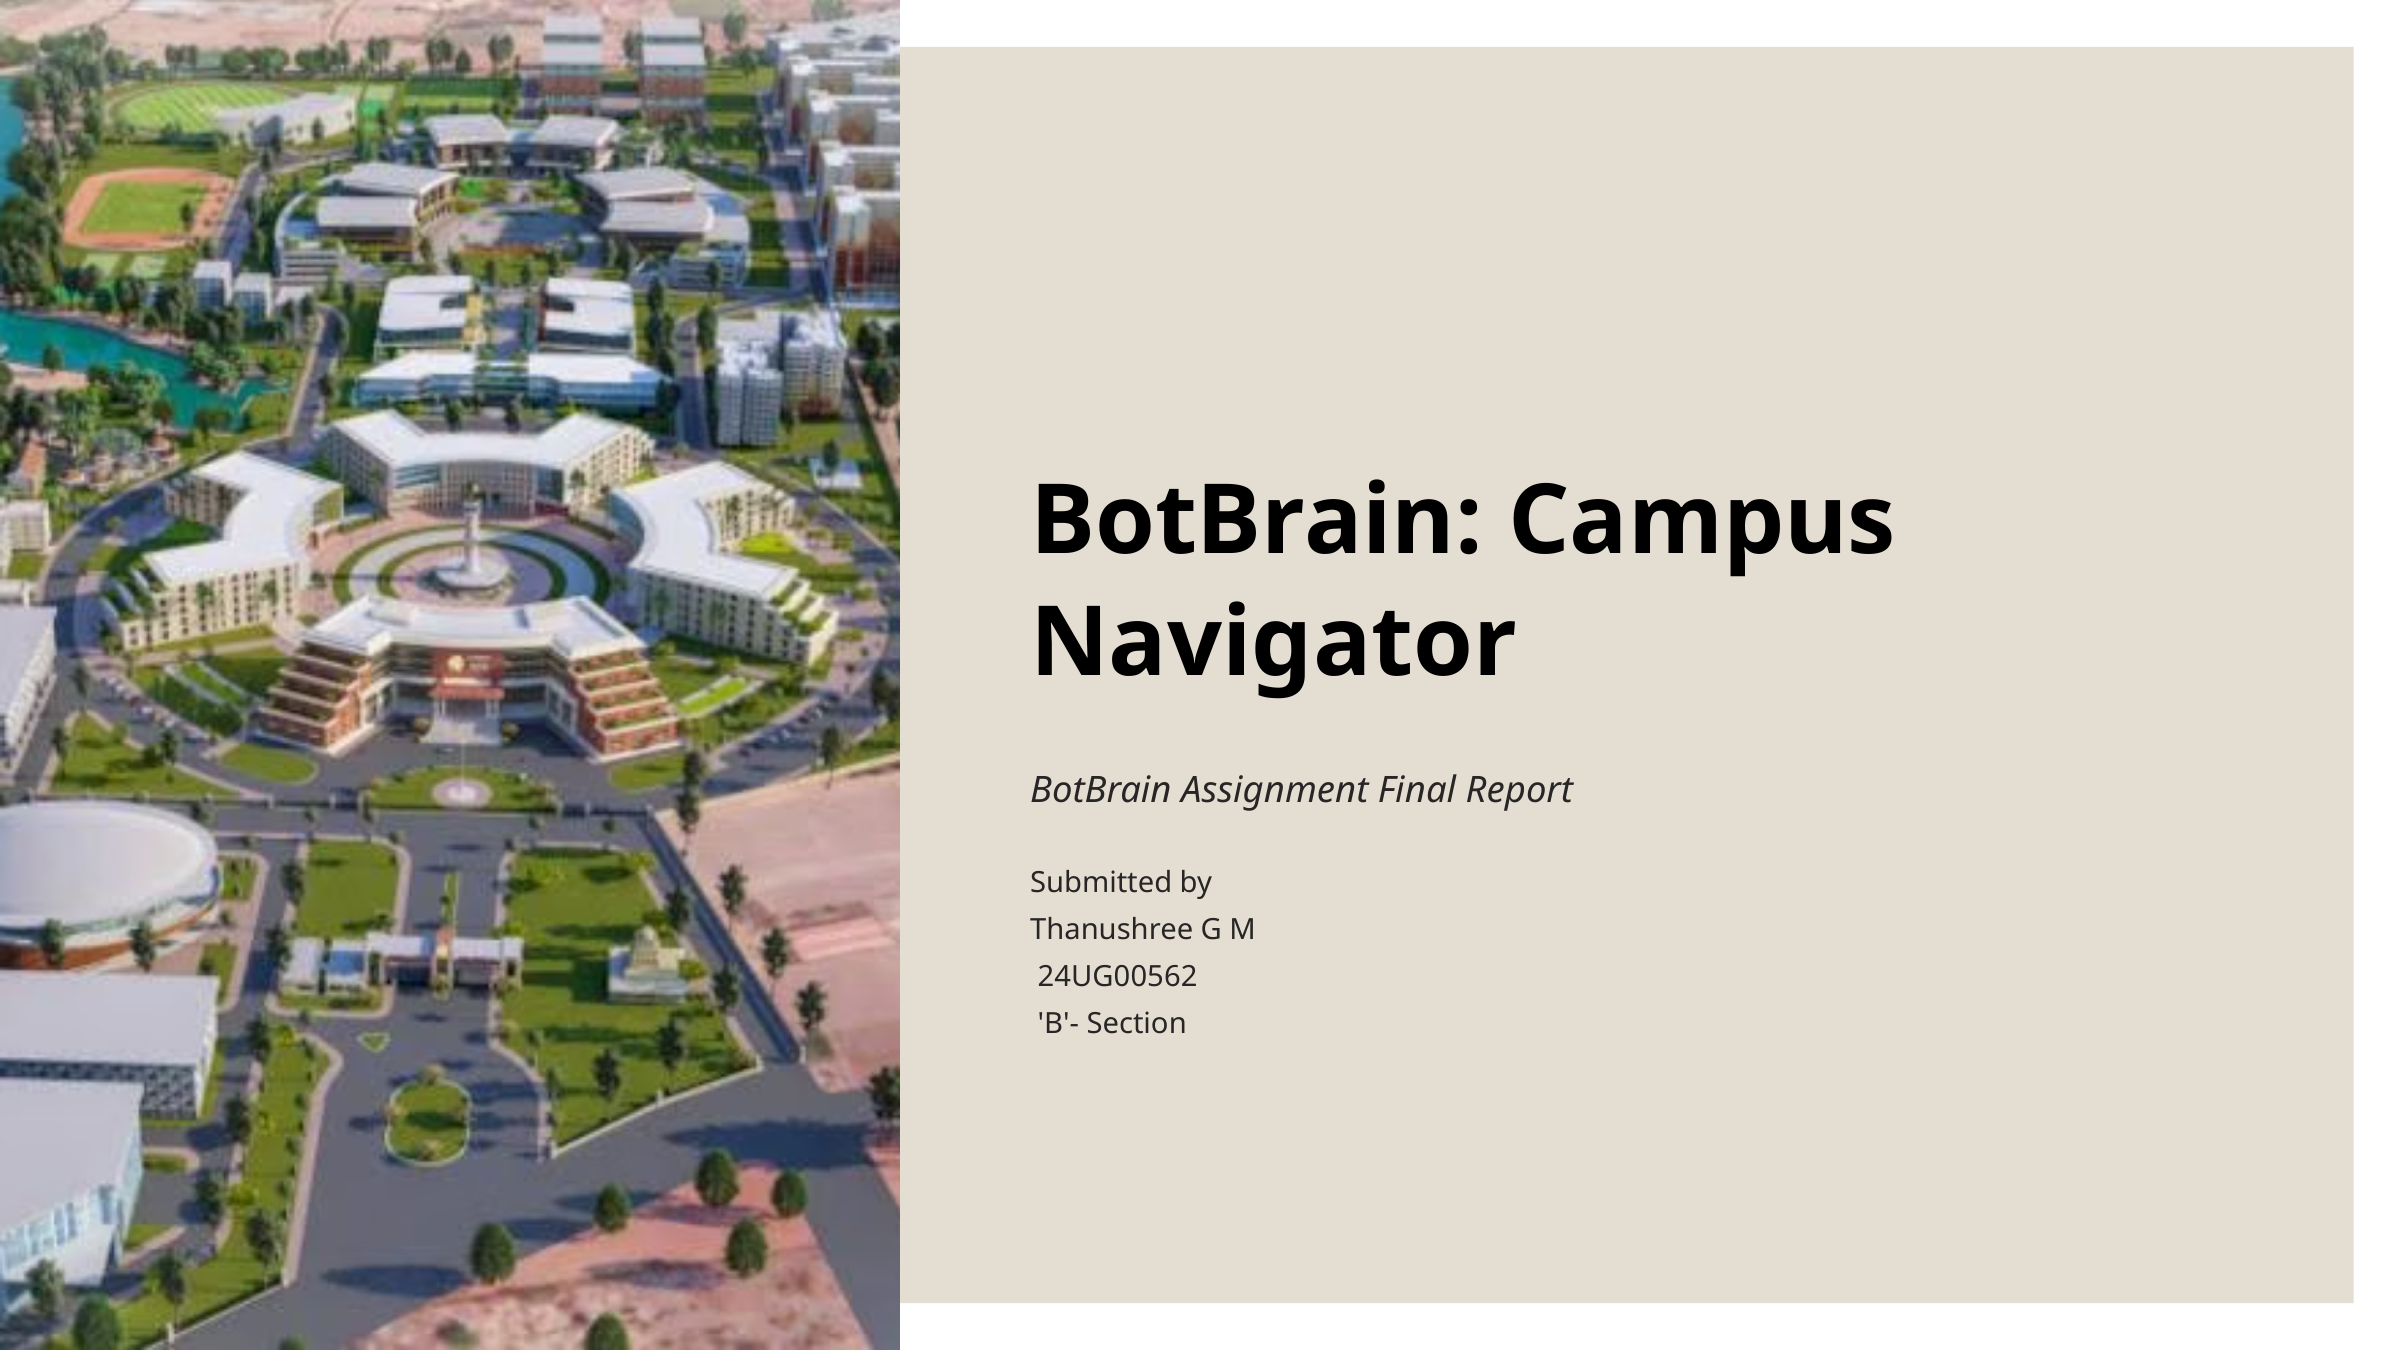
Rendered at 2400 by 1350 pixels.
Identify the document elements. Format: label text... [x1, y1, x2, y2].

picture [0, 0, 900, 1350]
text_box BotBrain: Campus Navigator [1030, 450, 2270, 695]
text_box BotBrain Assignment Final Report [1030, 750, 2270, 810]
text_box Submitted by Thanushree G M 24UG00562 'B'- Section [1030, 851, 2270, 900]
